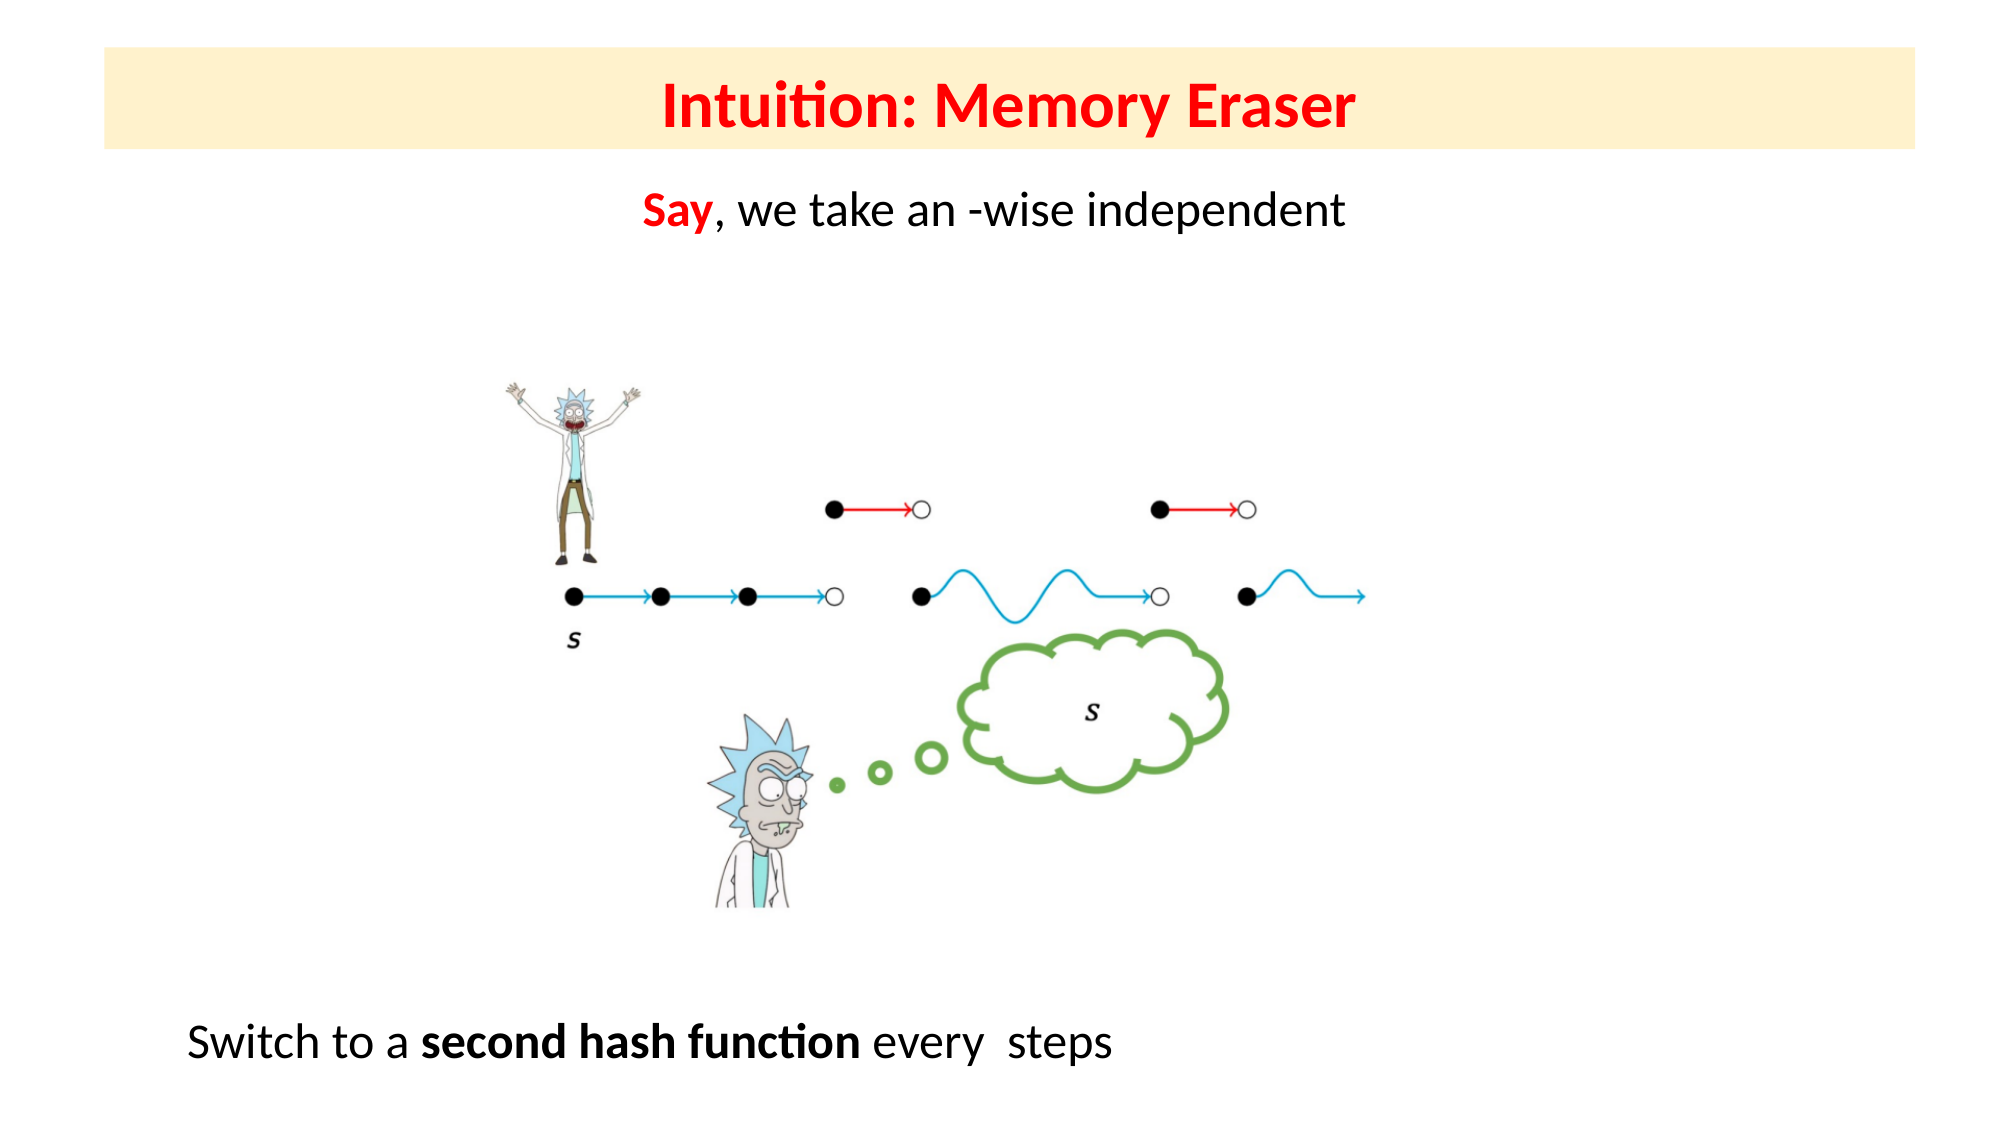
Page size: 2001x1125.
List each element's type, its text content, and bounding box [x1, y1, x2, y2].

picture [455, 339, 1545, 956]
text_box Intuition: Memory Eraser [104, 47, 1916, 150]
